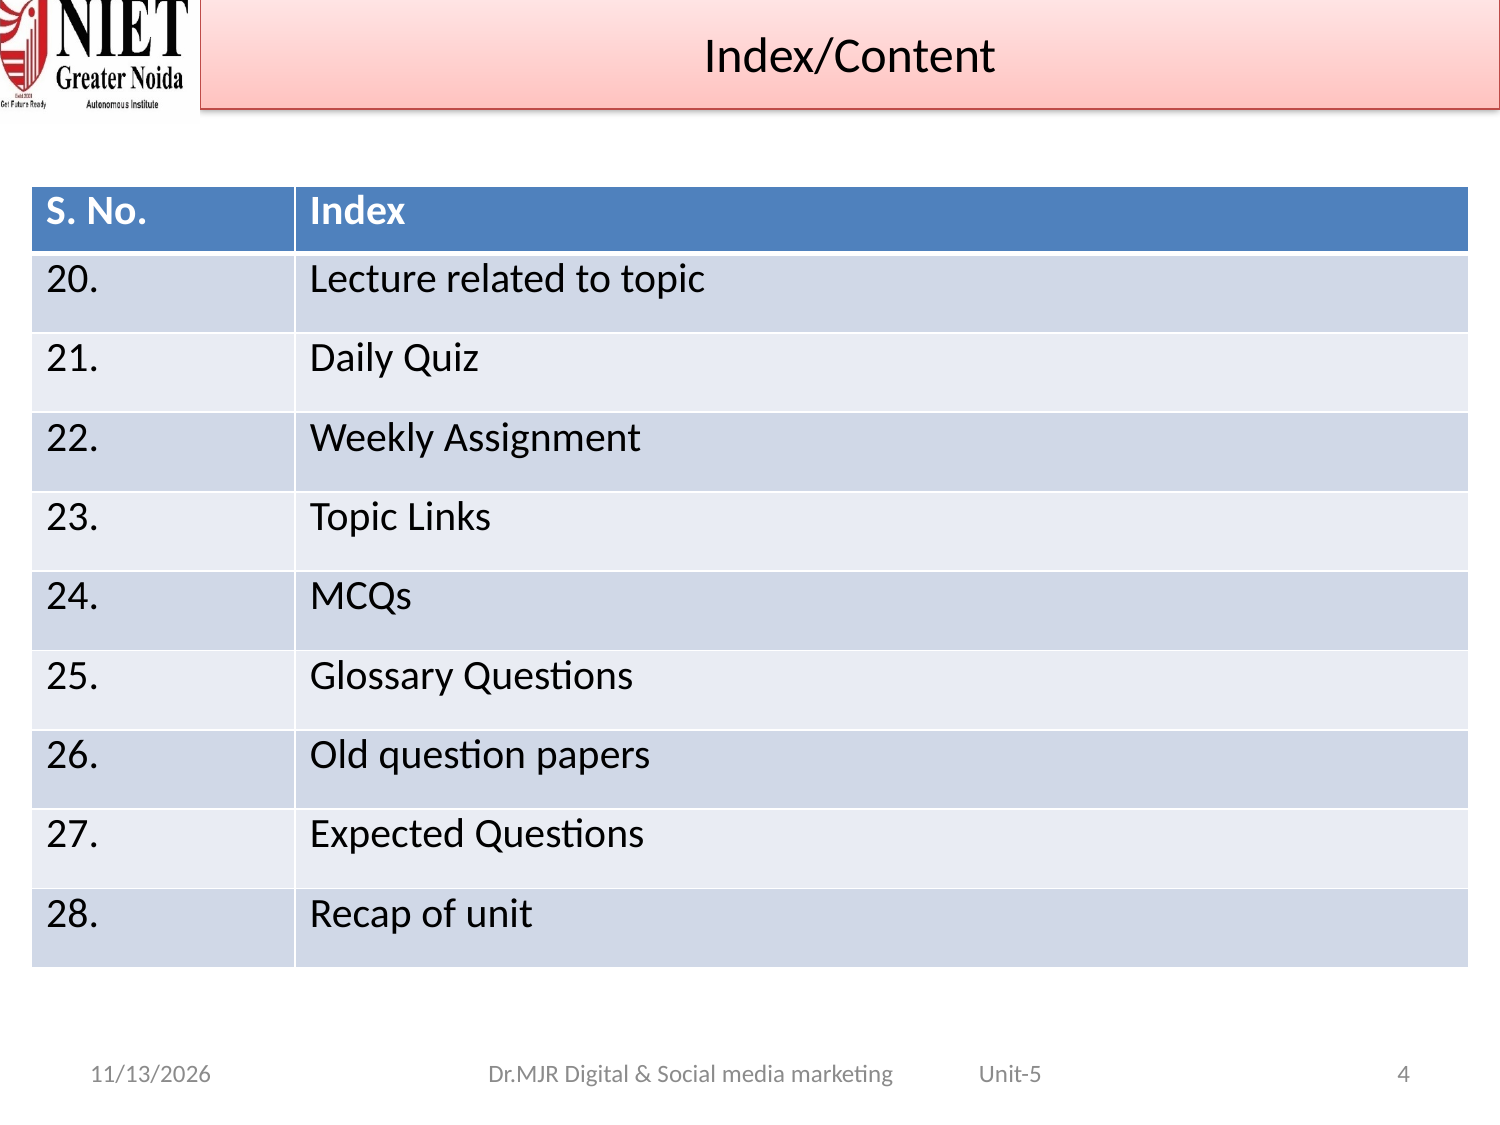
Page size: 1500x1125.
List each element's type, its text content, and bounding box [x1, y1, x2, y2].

table_header Index [296, 187, 1468, 251]
table_cell Expected Questions [296, 810, 1468, 888]
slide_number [75, 1042, 249, 1103]
table_cell 20. [32, 256, 294, 332]
table_cell 23. [32, 493, 294, 570]
table_cell MCQs [296, 572, 1468, 650]
table_cell 25. [32, 651, 294, 729]
table_cell Lecture related to topic [296, 256, 1468, 332]
table_cell 22. [32, 413, 294, 491]
table_header S. No. [32, 187, 294, 251]
table_cell 21. [32, 334, 294, 411]
table_cell 26. [32, 731, 294, 808]
picture [0, 0, 201, 124]
table_cell Weekly Assignment [296, 413, 1468, 491]
slide_number 4 [1288, 1042, 1425, 1103]
table_cell Glossary Questions [296, 651, 1468, 729]
text_box Index/Content [204, 0, 1500, 110]
table_cell 24. [32, 572, 294, 650]
table_cell 27. [32, 810, 294, 888]
footer Dr.MJR Digital & Social media marketing Unit-5 [249, 1042, 1288, 1103]
table_cell Recap of unit [296, 889, 1468, 967]
table_cell Daily Quiz [296, 334, 1468, 411]
table_cell Old question papers [296, 731, 1468, 808]
table_cell Topic Links [296, 493, 1468, 570]
table_cell 28. [32, 889, 294, 967]
